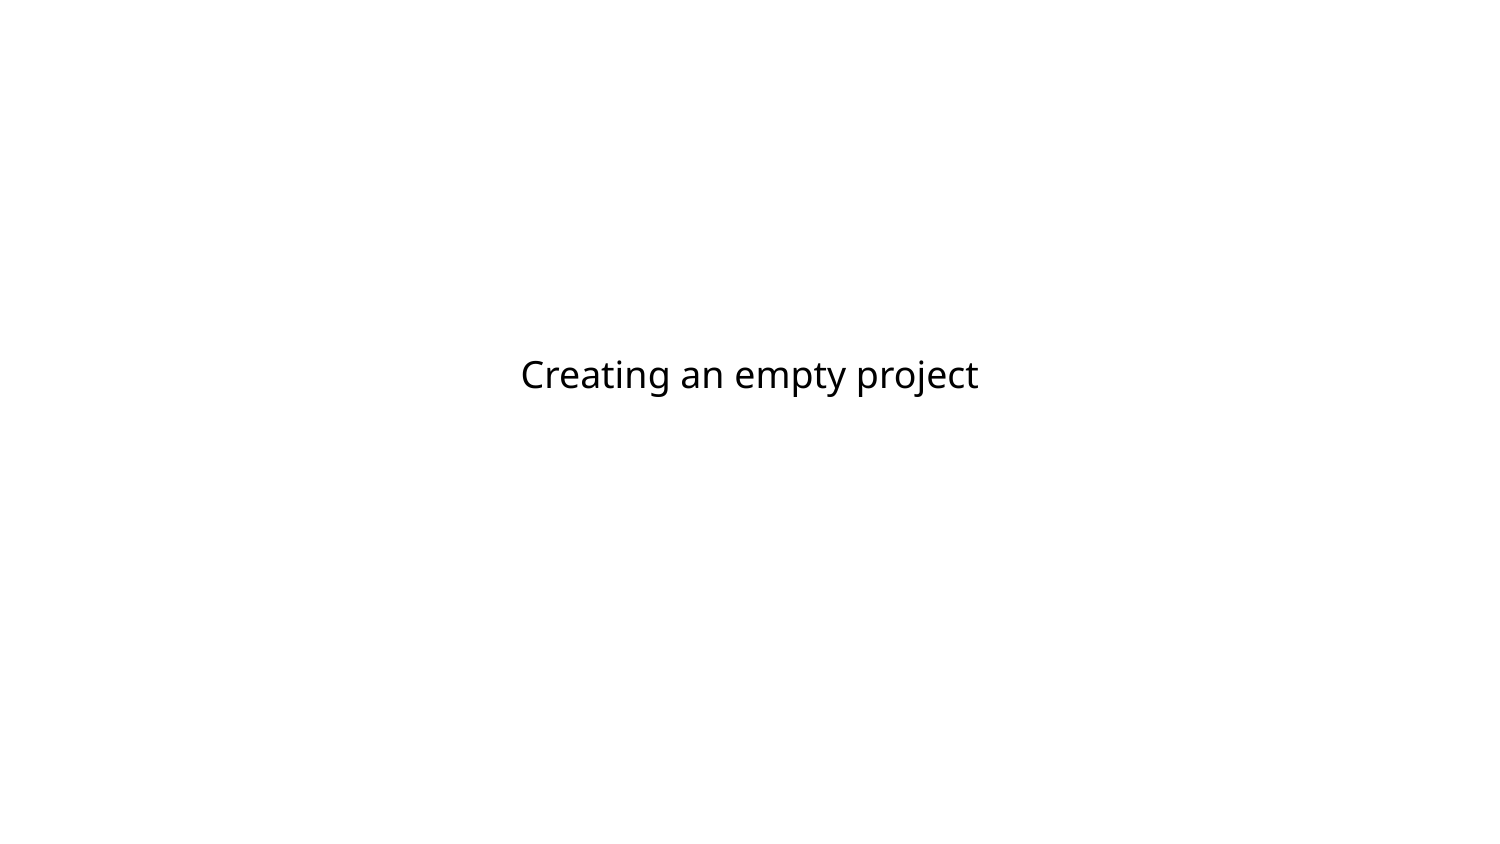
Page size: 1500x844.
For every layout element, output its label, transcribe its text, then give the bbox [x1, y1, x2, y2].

text_box Creating an empty project [0, 324, 1500, 458]
